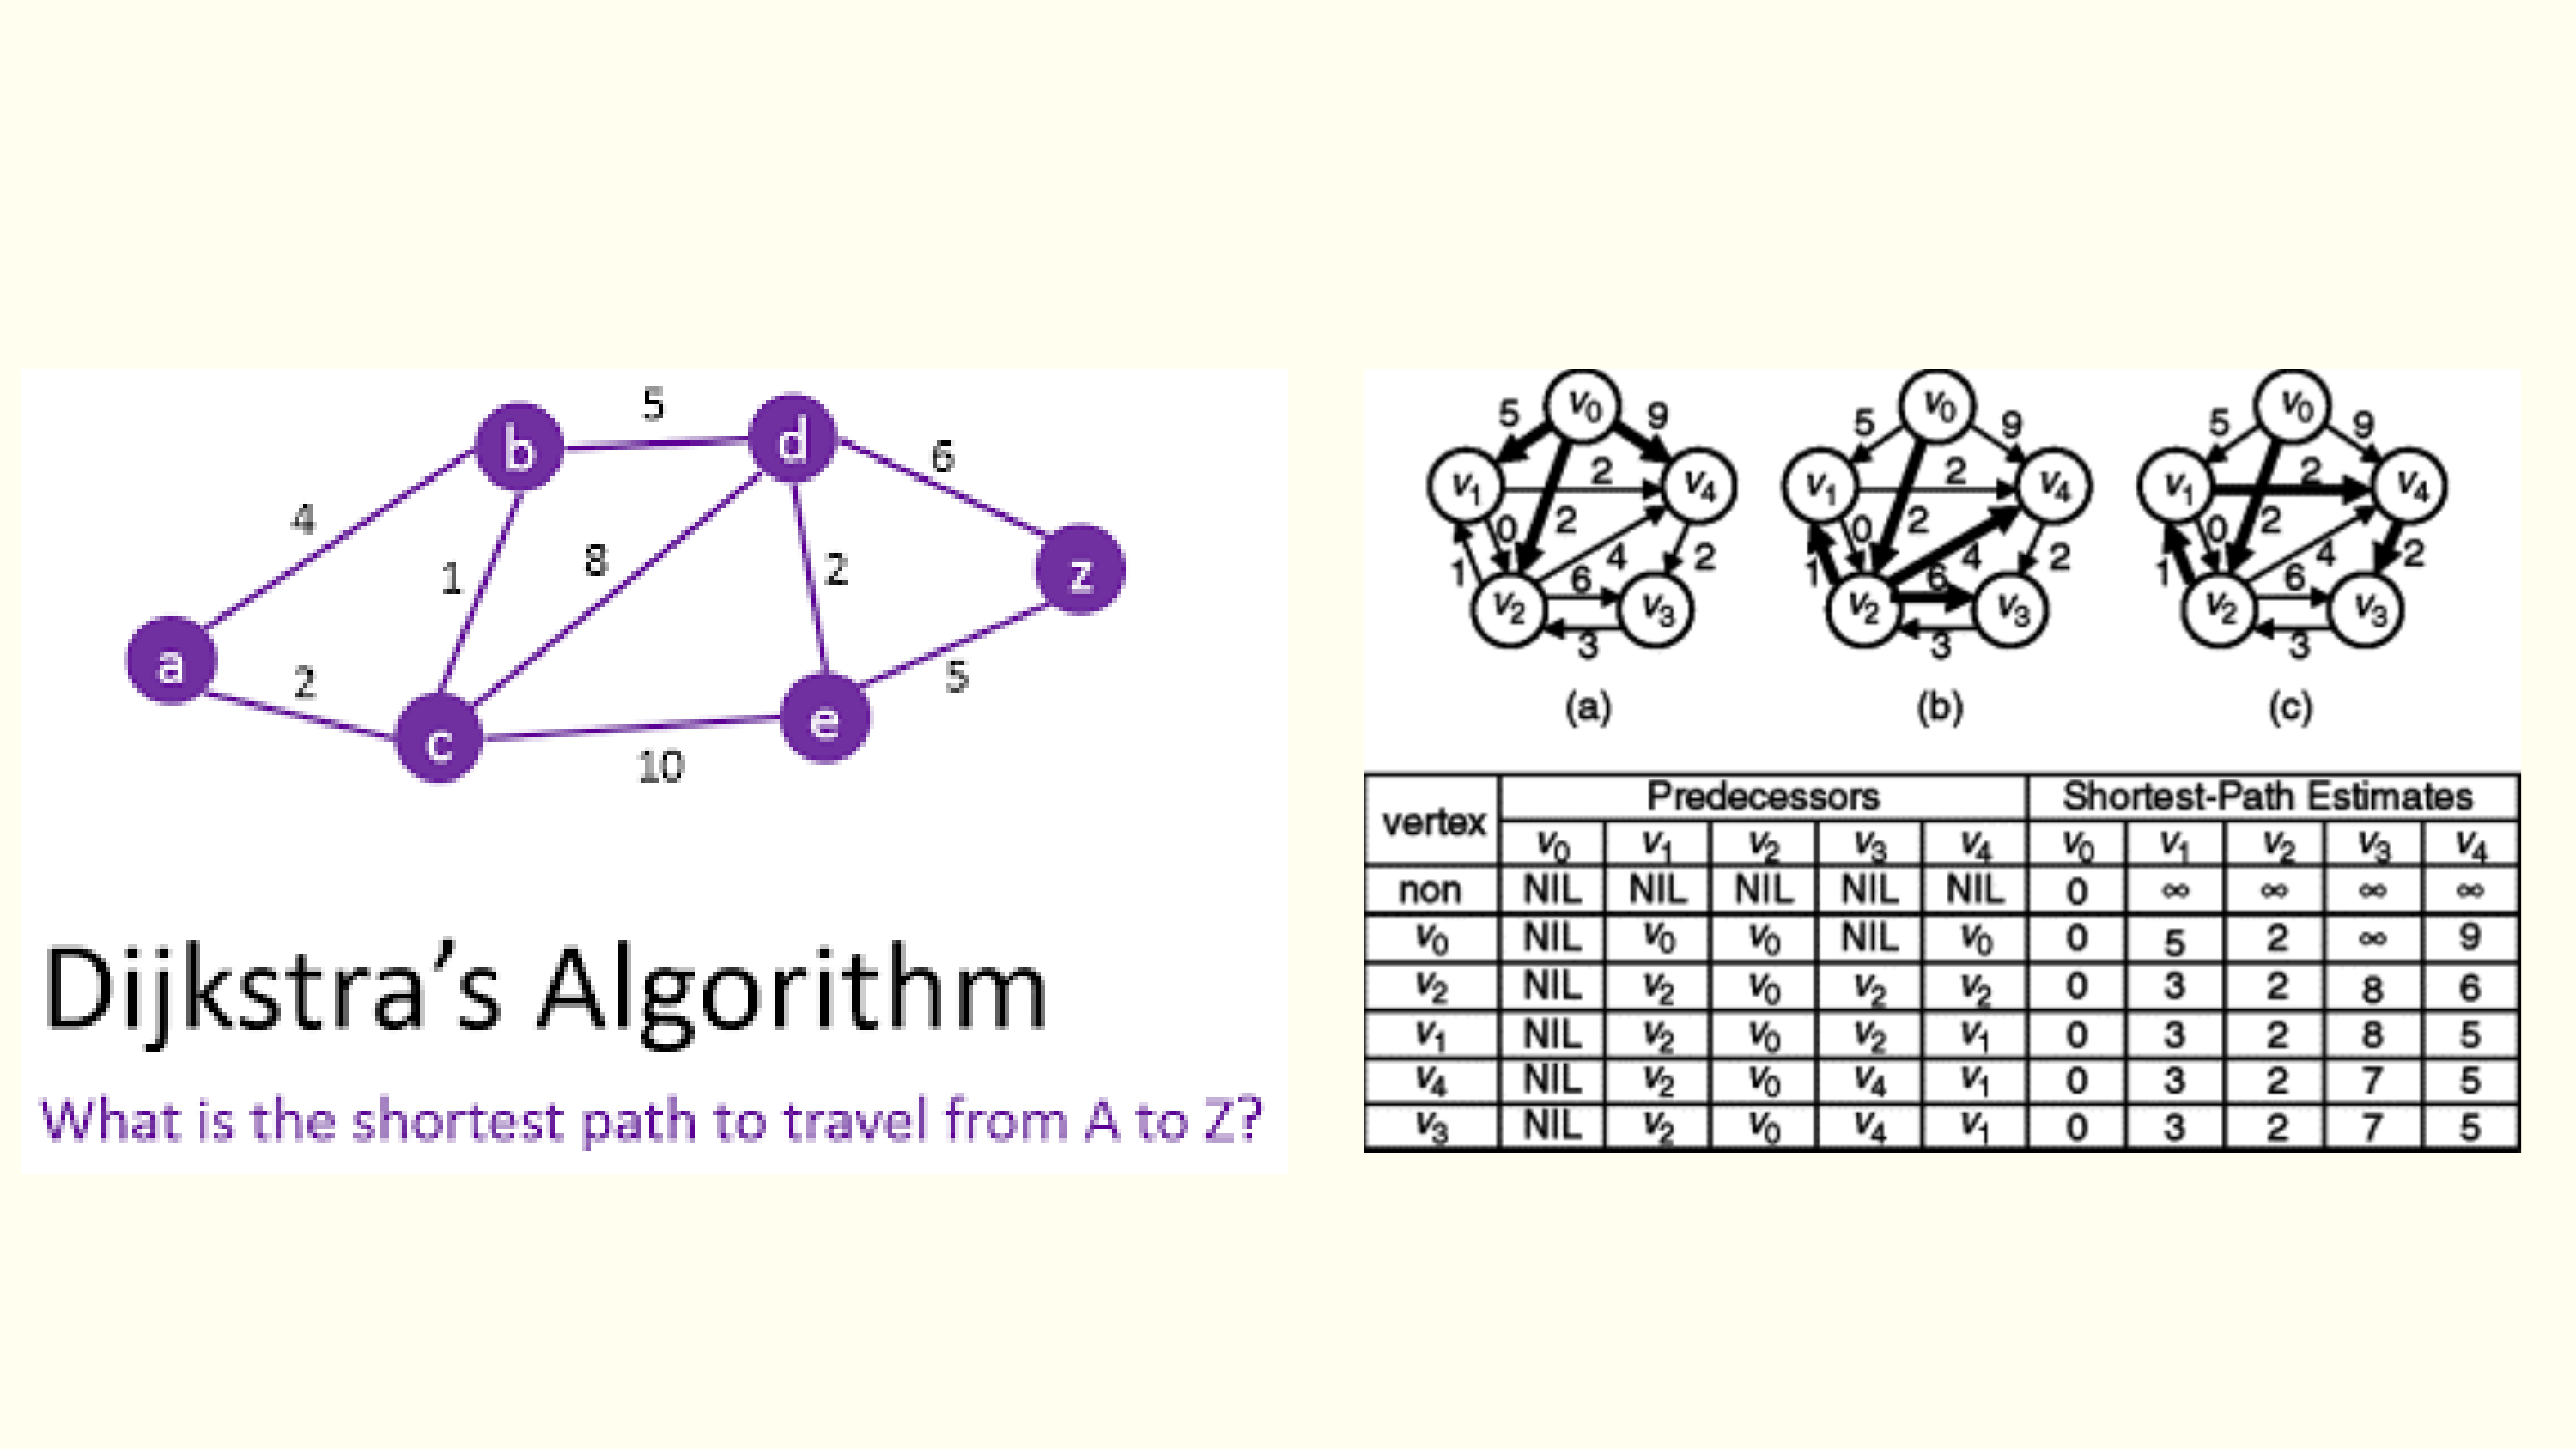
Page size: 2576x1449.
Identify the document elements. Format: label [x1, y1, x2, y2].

text_box [21, 369, 1289, 1174]
text_box [1364, 369, 2522, 1153]
